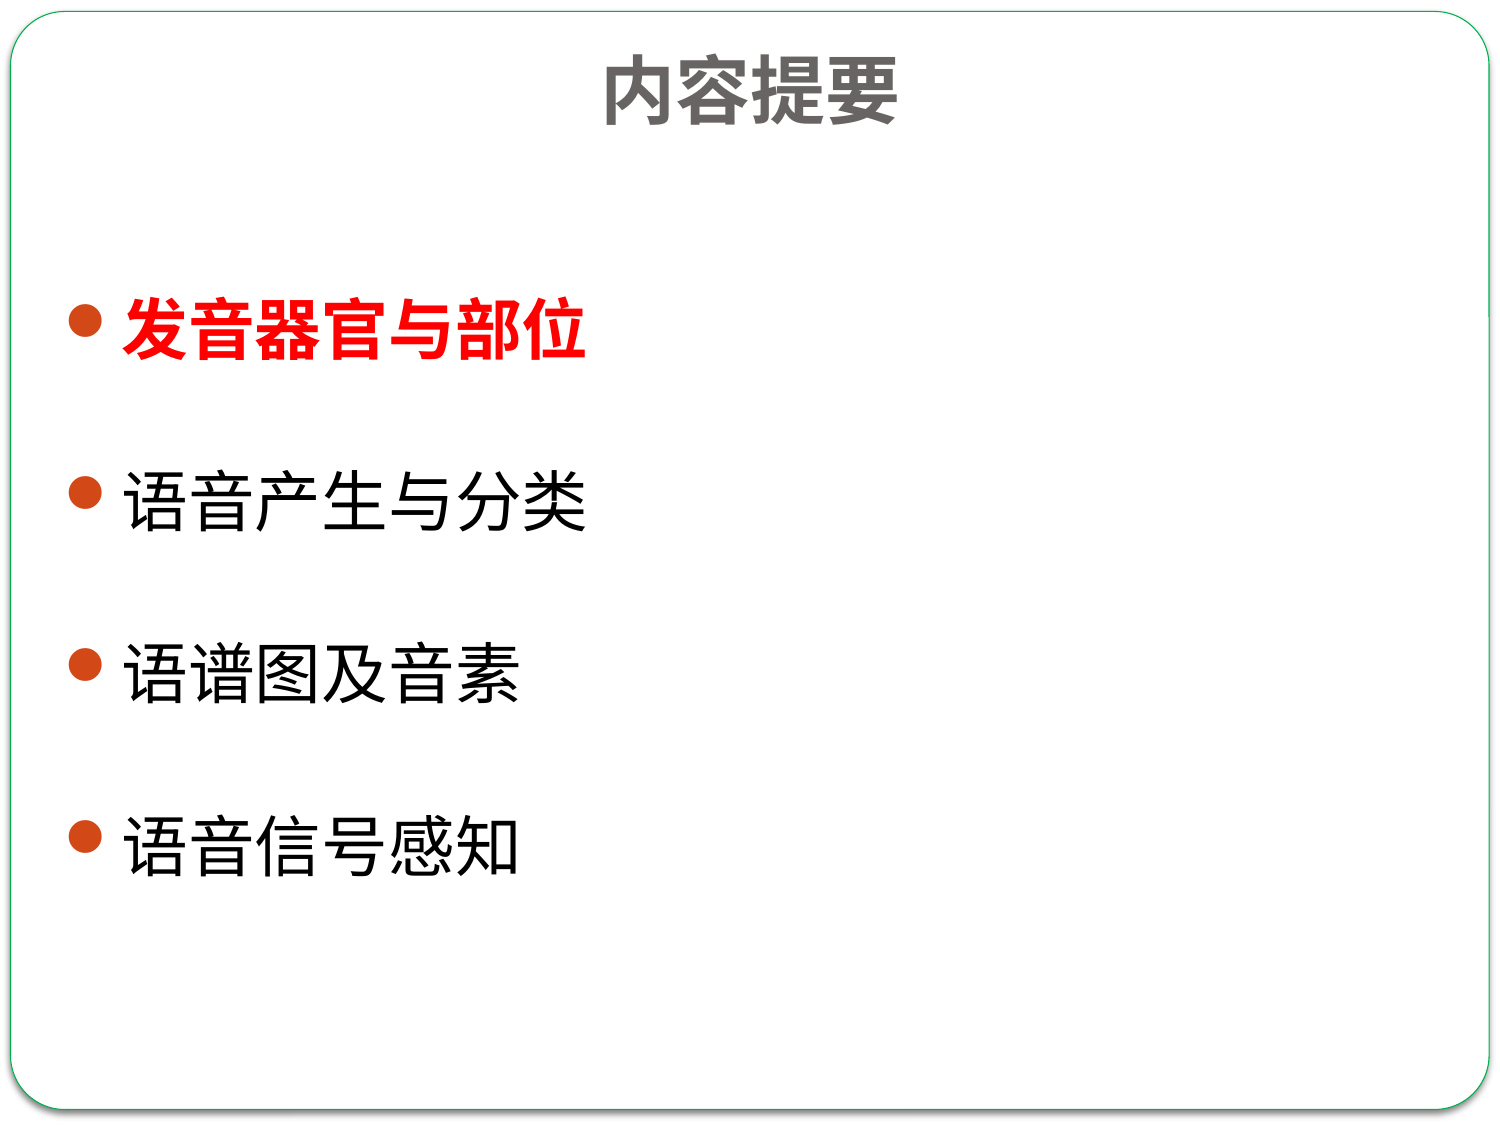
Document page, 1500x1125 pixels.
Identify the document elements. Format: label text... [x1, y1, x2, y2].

list 发音器官与部位 语音产生与分类 语谱图及音素 语音信号感知 [50, 200, 1450, 988]
title 内容提要 [50, 19, 1450, 149]
